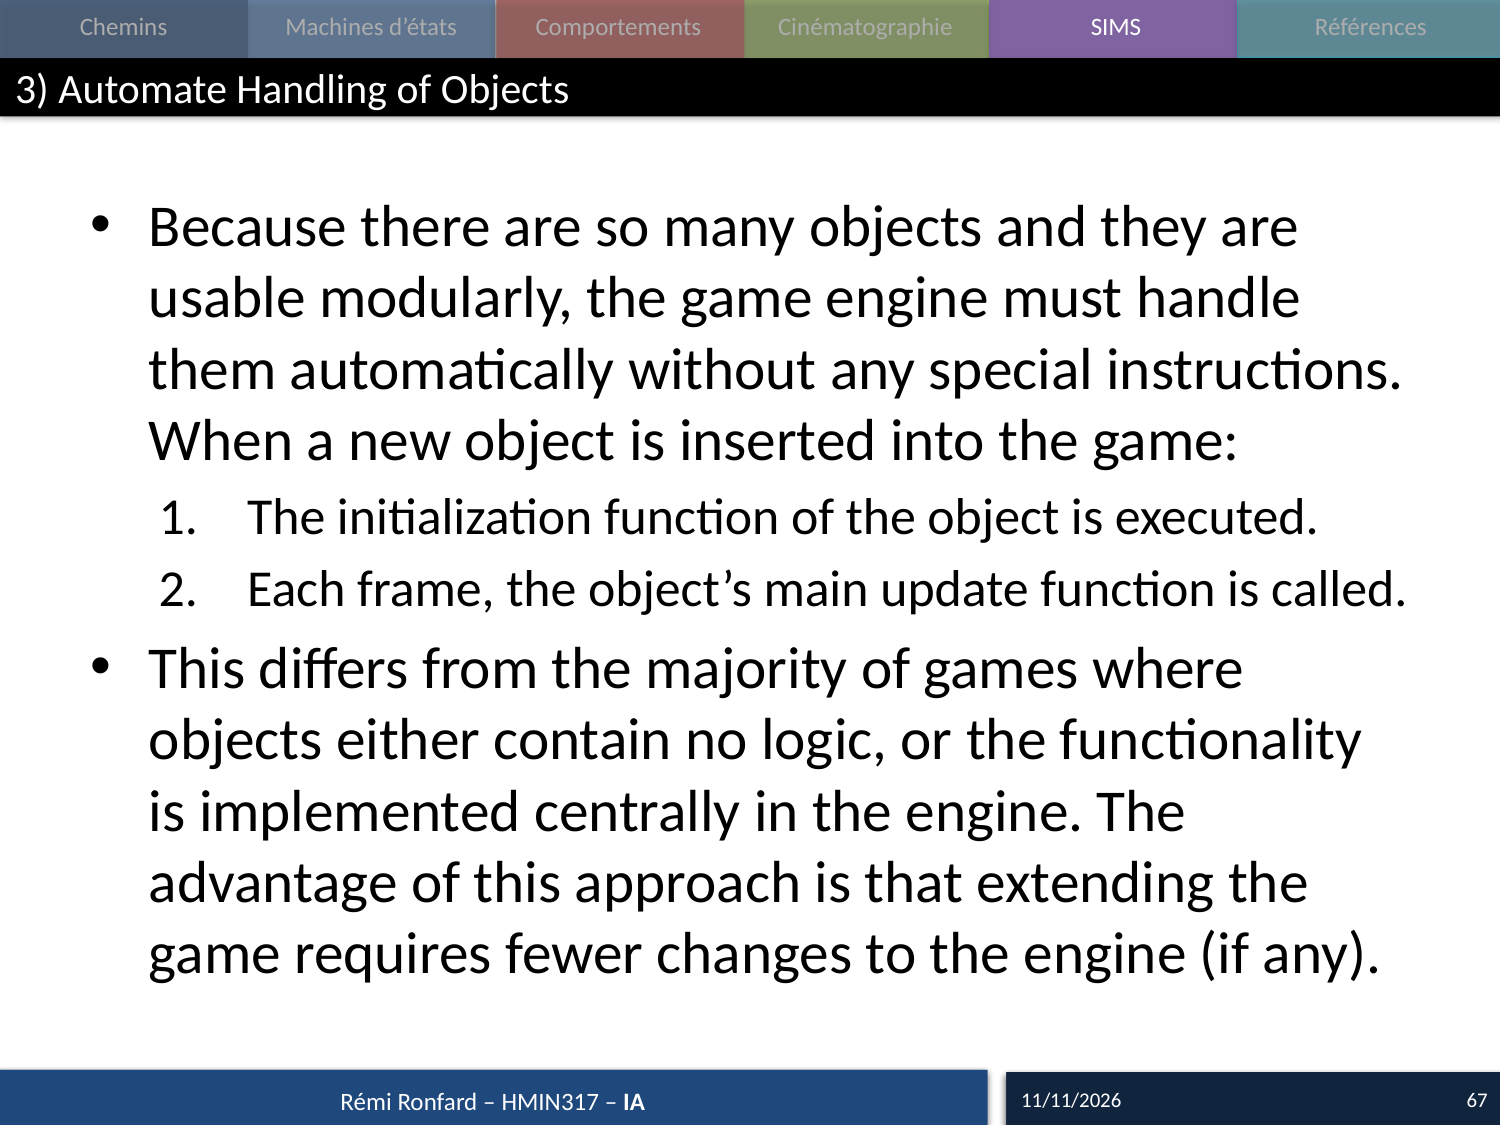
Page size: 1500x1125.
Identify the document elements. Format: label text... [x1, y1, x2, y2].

title 3) Automate Handling of Objects [0, 58, 1500, 117]
footer Rémi Ronfard – HMIN317 – IA [0, 1072, 988, 1125]
slide_number 67 [1153, 1071, 1500, 1125]
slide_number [1006, 1070, 1153, 1125]
list Because there are so many objects and they are usable modularly, the game engine must handle them automatically without any special instructions. When a new object is inserted into the game: The initialization function of the object is executed. Each frame, the object’s main update function is called. This differs from the majority of games where objects either contain no logic, or the functionality is implemented centrally in the engine. The advantage of this approach is that extending the game requires fewer changes to the engine (if any). [75, 179, 1425, 1005]
